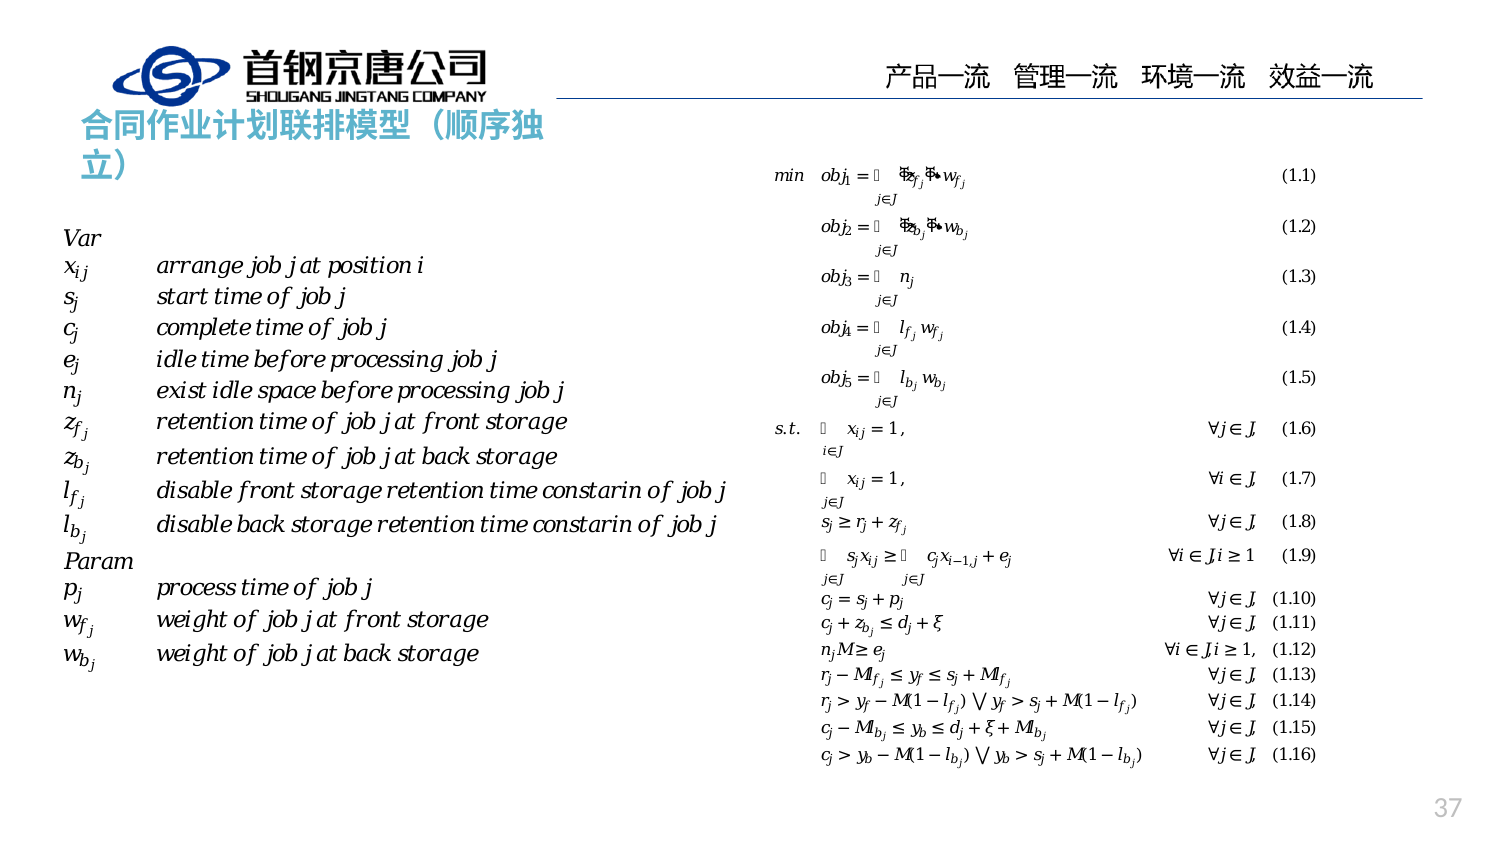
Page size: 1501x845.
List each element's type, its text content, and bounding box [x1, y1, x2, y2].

text_box 合同作业计划联排模型（顺序独立） [65, 97, 618, 192]
picture [110, 32, 1483, 119]
slide_number 37 [1140, 780, 1478, 826]
picture [61, 220, 736, 694]
picture [773, 149, 1415, 789]
